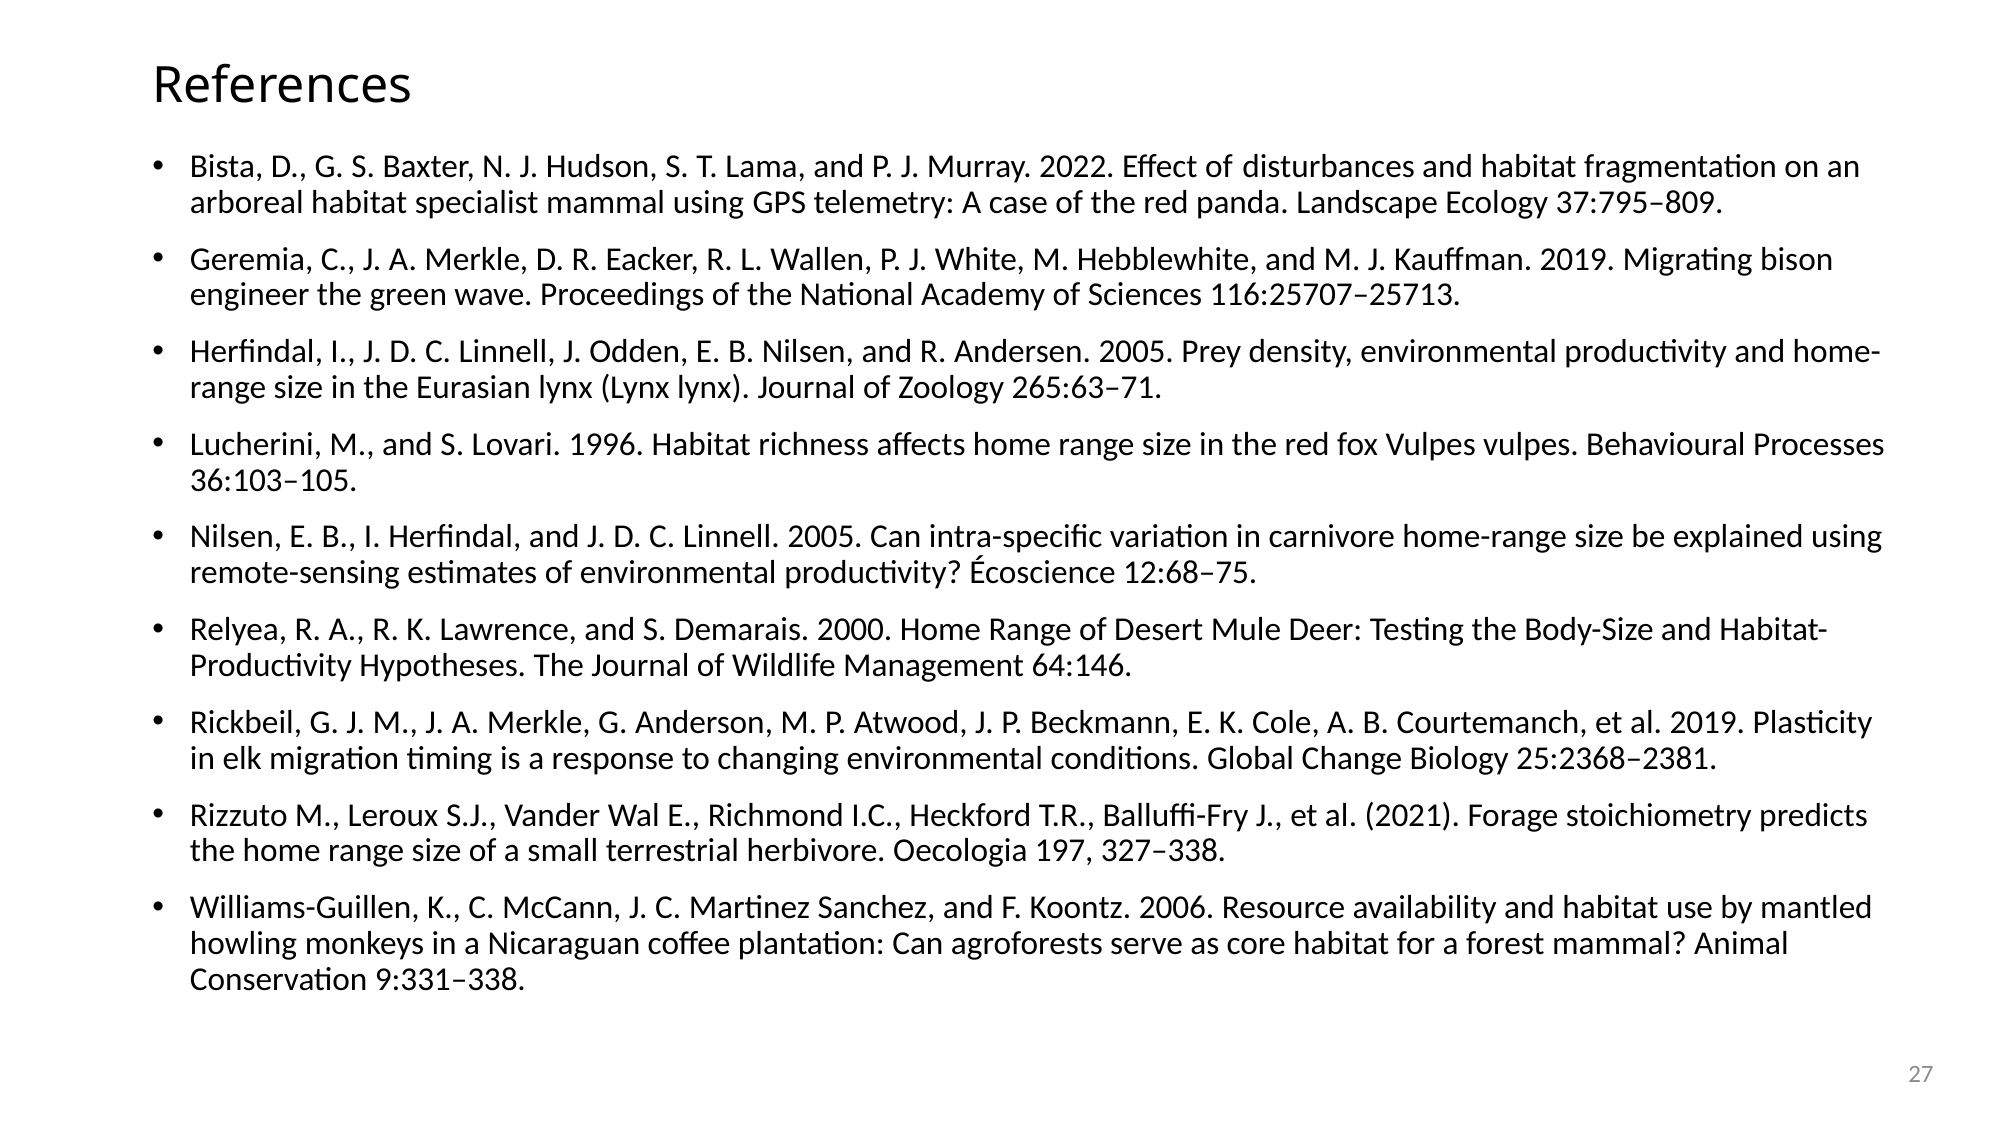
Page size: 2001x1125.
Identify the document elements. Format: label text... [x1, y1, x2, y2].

list Bista, D., G. S. Baxter, N. J. Hudson, S. T. Lama, and P. J. Murray. 2022. Effect of disturbances and habitat fragmentation on an arboreal habitat specialist mammal using GPS telemetry: A case of the red panda. Landscape Ecology 37:795–809. Geremia, C., J. A. Merkle, D. R. Eacker, R. L. Wallen, P. J. White, M. Hebblewhite, and M. J. Kauffman. 2019. Migrating bison engineer the green wave. Proceedings of the National Academy of Sciences 116:25707–25713. Herfindal, I., J. D. C. Linnell, J. Odden, E. B. Nilsen, and R. Andersen. 2005. Prey density, environmental productivity and home-range size in the Eurasian lynx (Lynx lynx). Journal of Zoology 265:63–71. Lucherini, M., and S. Lovari. 1996. Habitat richness affects home range size in the red fox Vulpes vulpes. Behavioural Processes 36:103–105. Nilsen, E. B., I. Herfindal, and J. D. C. Linnell. 2005. Can intra-specific variation in carnivore home-range size be explained using remote-sensing estimates of environmental productivity? Écoscience 12:68–75. Relyea, R. A., R. K. Lawrence, and S. Demarais. 2000. Home Range of Desert Mule Deer: Testing the Body-Size and Habitat-Productivity Hypotheses. The Journal of Wildlife Management 64:146. Rickbeil, G. J. M., J. A. Merkle, G. Anderson, M. P. Atwood, J. P. Beckmann, E. K. Cole, A. B. Courtemanch, et al. 2019. Plasticity in elk migration timing is a response to changing environmental conditions. Global Change Biology 25:2368–2381. Rizzuto M., Leroux S.J., Vander Wal E., Richmond I.C., Heckford T.R., Balluffi-Fry J., et al. (2021). Forage stoichiometry predicts the home range size of a small terrestrial herbivore. Oecologia 197, 327–338. Williams-Guillen, K., C. McCann, J. C. Martinez Sanchez, and F. Koontz. 2006. Resource availability and habitat use by mantled howling monkeys in a Nicaraguan coffee plantation: Can agroforests serve as core habitat for a forest mammal? Animal Conservation 9:331–338. [137, 141, 1914, 1043]
title References [137, 59, 1863, 112]
slide_number 27 [1830, 1042, 1949, 1103]
